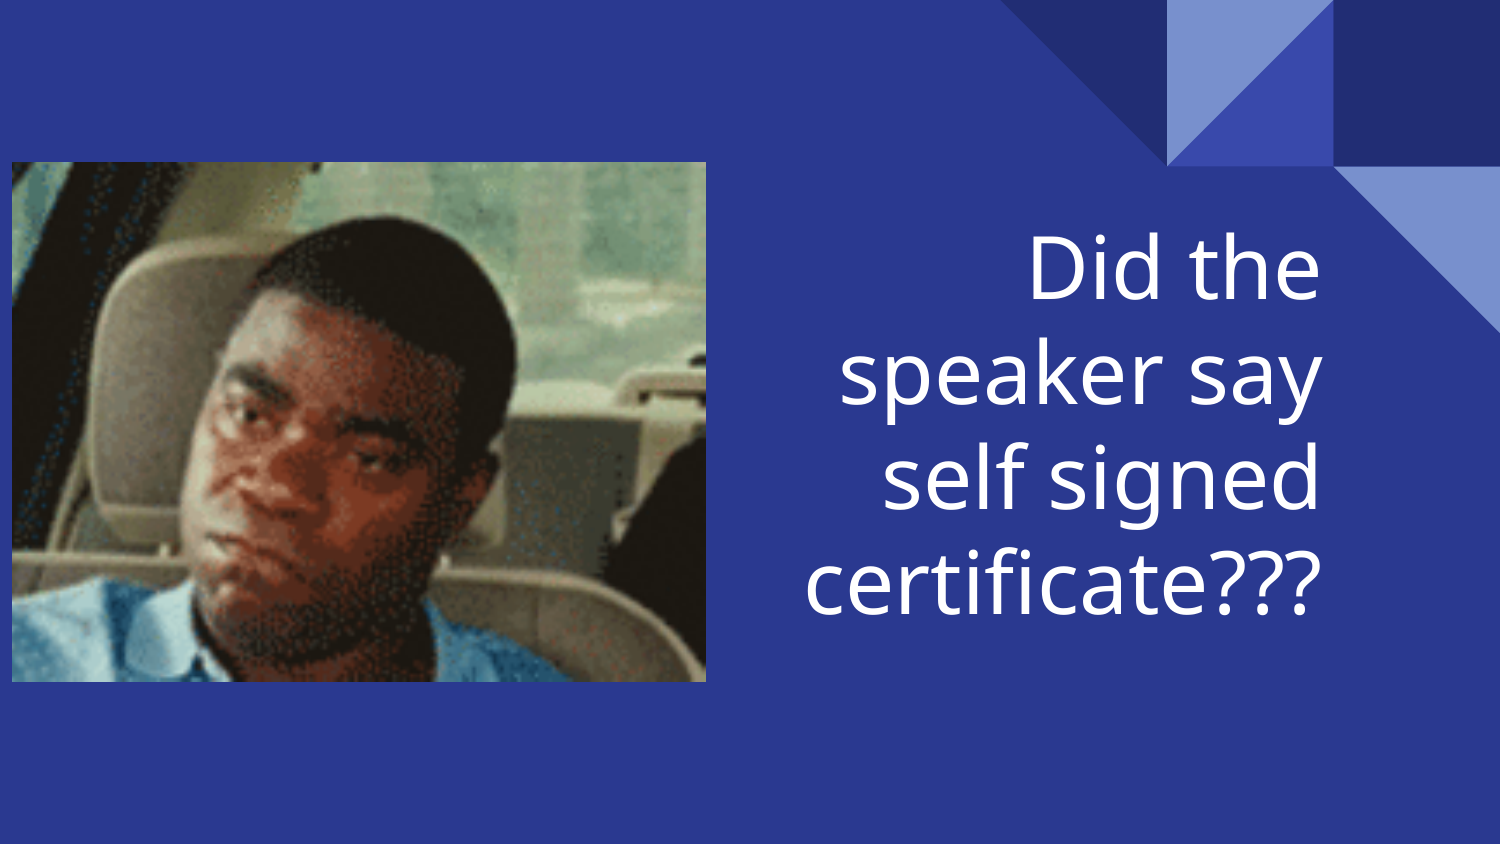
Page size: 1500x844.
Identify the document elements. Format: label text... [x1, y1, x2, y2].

picture [12, 161, 706, 682]
title Did the speaker say self signed certificate??? [707, 162, 1338, 682]
